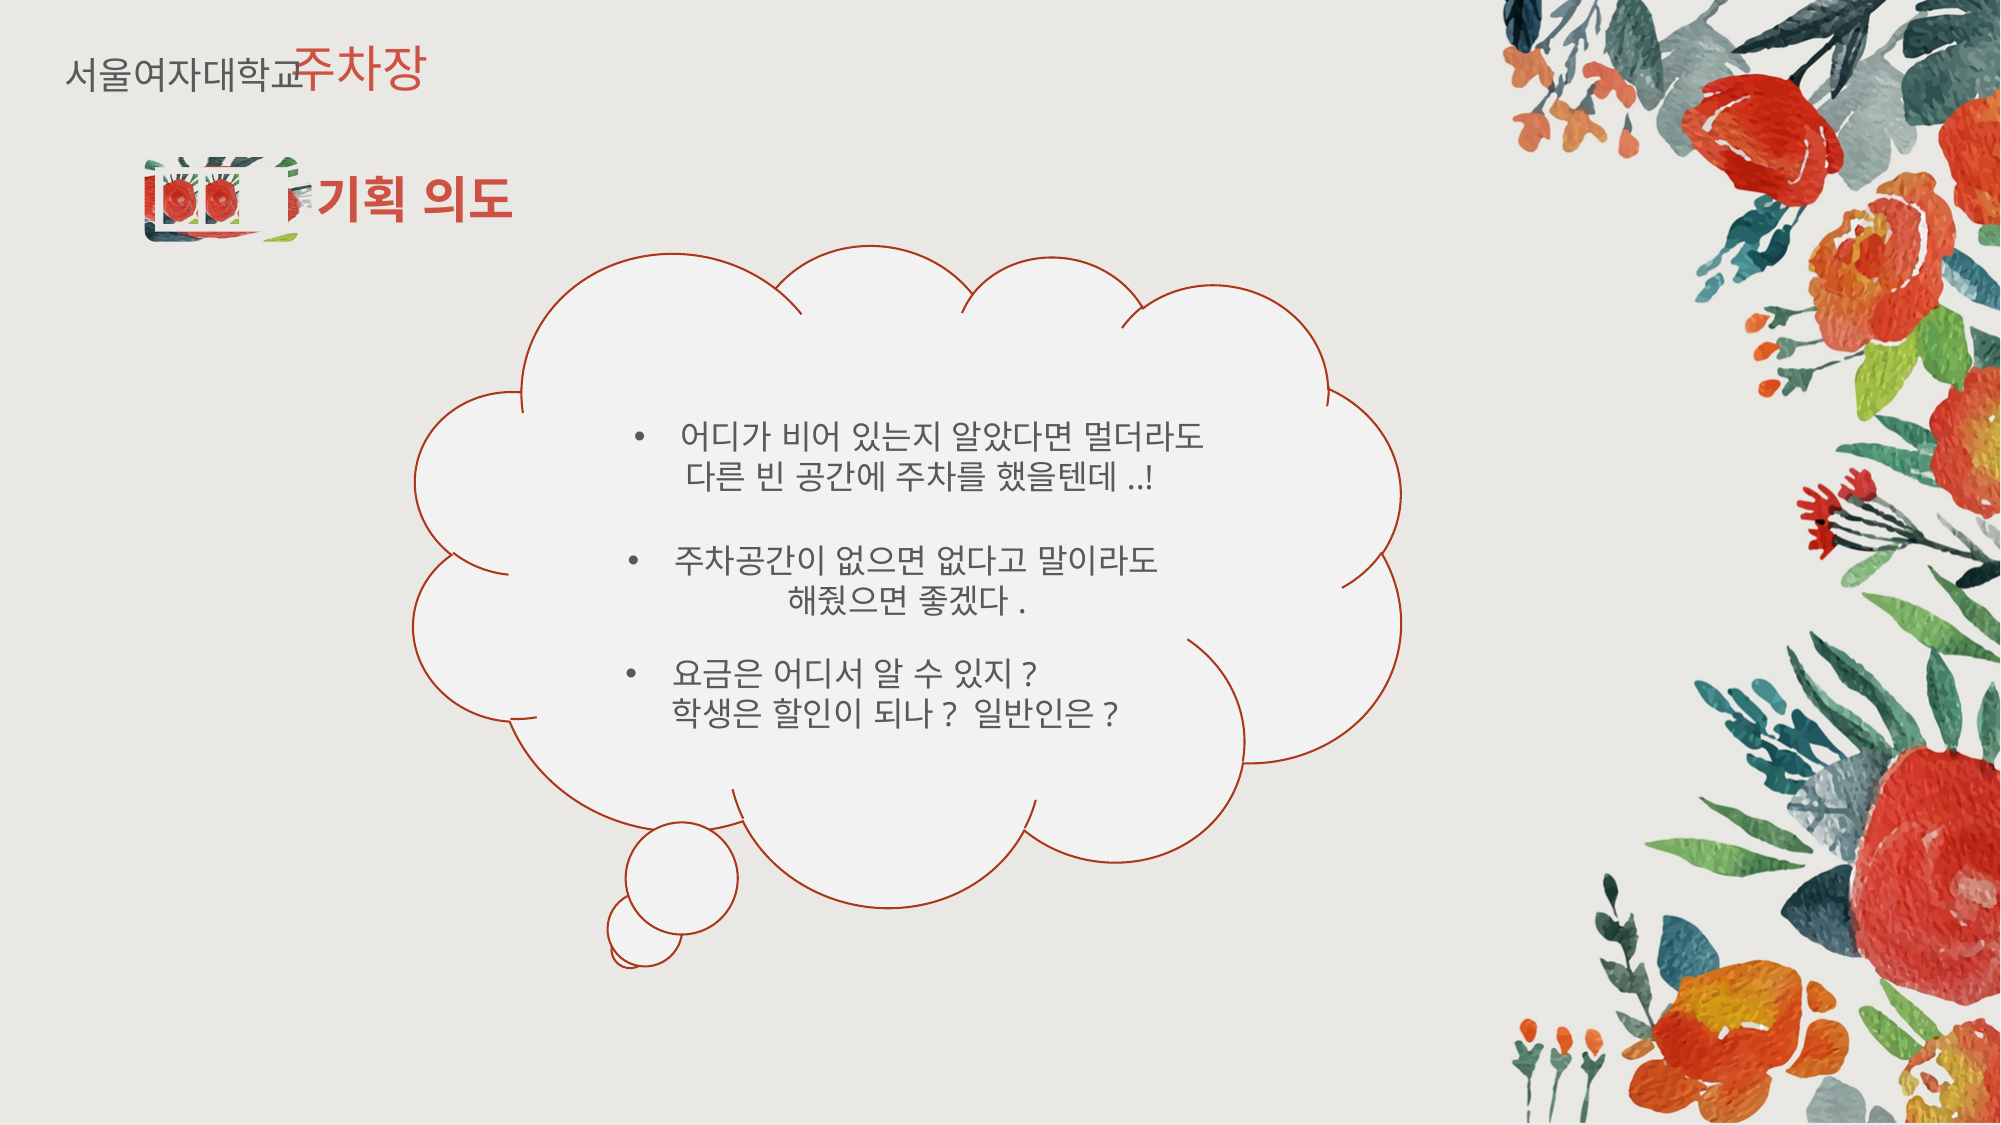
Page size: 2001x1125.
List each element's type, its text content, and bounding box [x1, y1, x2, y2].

text_box 요금은 어디서 알 수 있지? 학생은 할인이 되나? 일반인은? [504, 645, 1168, 740]
text_box 기획 의도 [312, 161, 555, 237]
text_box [144, 156, 312, 242]
text_box 주차공간이 없으면 없다고 말이라도 해줬으면 좋겠다. [566, 532, 1230, 628]
picture [1495, 0, 2001, 1125]
text_box [411, 244, 1403, 970]
text_box 어디가 비어 있는지 알았다면 멀더라도 다른 빈 공간에 주차를 했을텐데..! [609, 408, 1230, 504]
